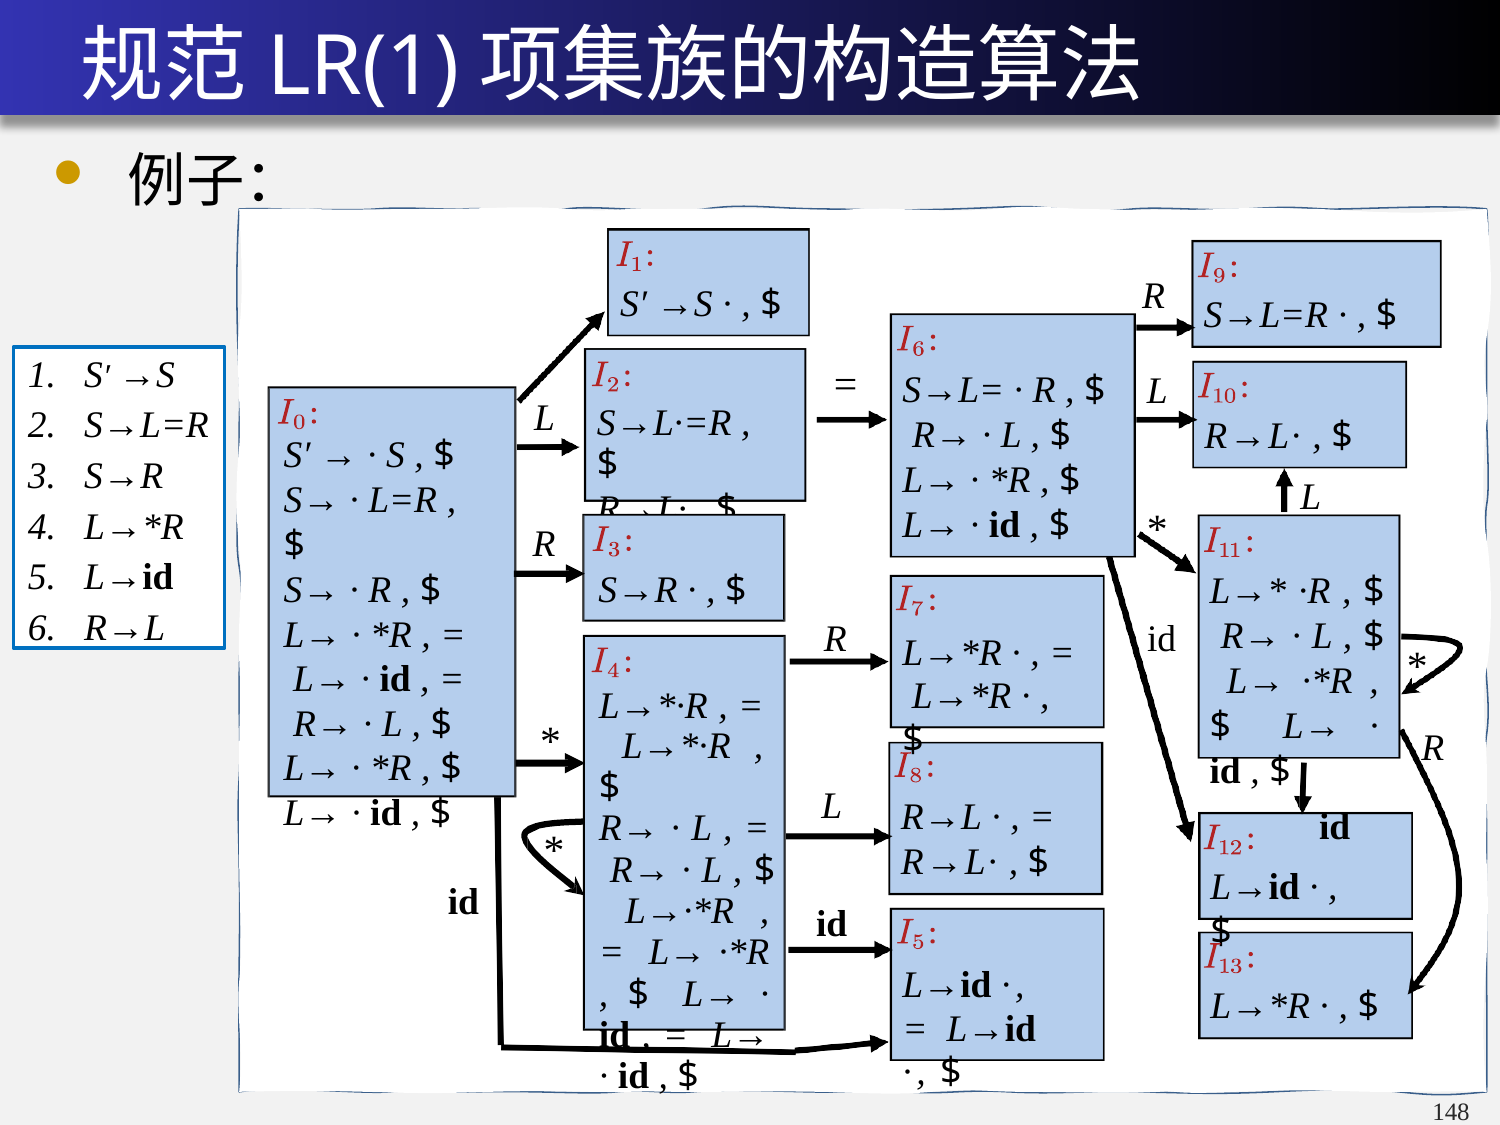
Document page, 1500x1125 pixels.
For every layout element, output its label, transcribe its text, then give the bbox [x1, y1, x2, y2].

slide_number 147 [1401, 1099, 1500, 1125]
text_box 例子： [50, 126, 762, 213]
text_box S′ →S S→L=R S→R L→*R L→id R→L [13, 347, 225, 648]
text_box [234, 204, 1491, 1097]
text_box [267, 228, 1463, 1062]
title 规范LR(1)项集族的构造算法 [78, 8, 1246, 199]
